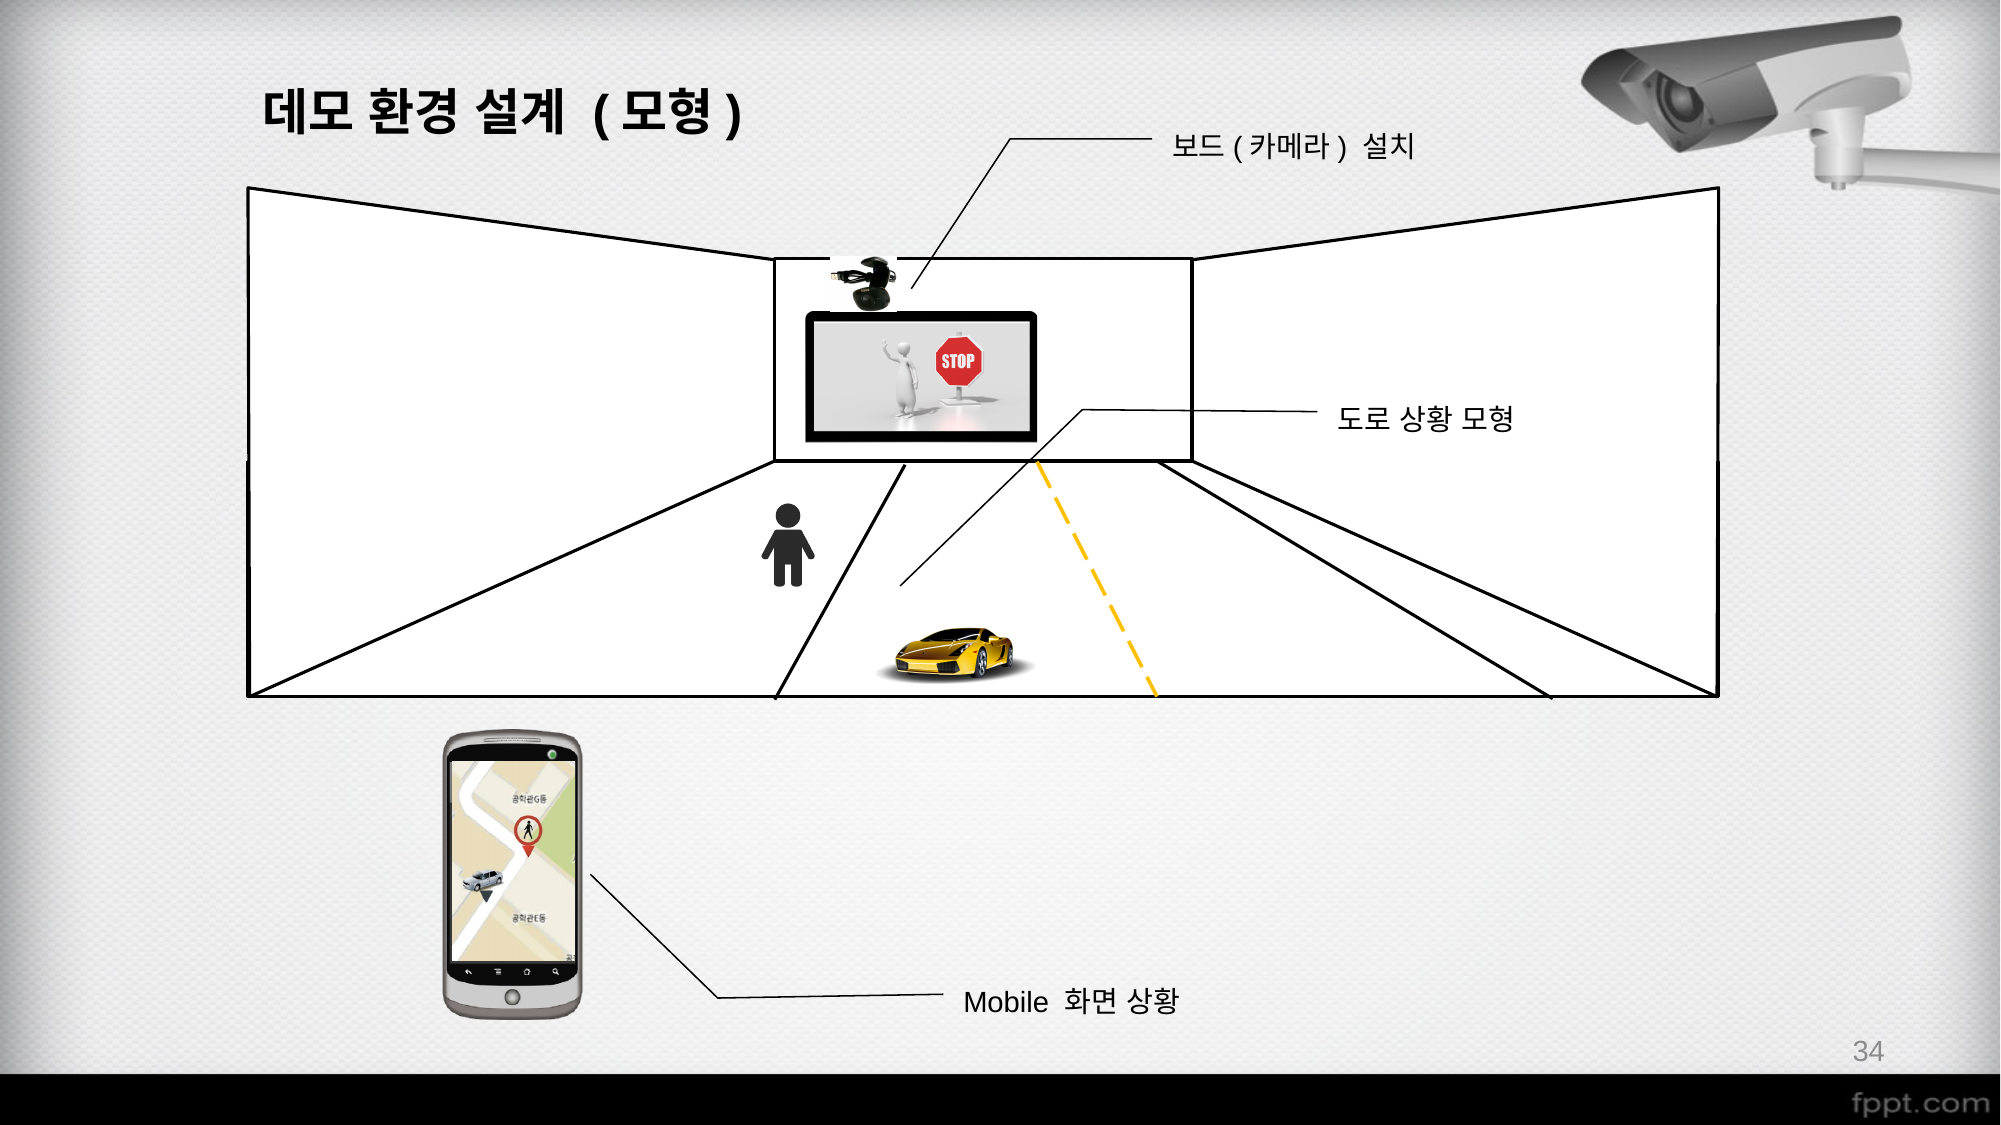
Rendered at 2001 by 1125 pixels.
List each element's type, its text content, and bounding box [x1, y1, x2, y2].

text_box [805, 311, 1037, 443]
text_box Mobile 화면 상황 [948, 960, 1246, 1043]
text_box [1036, 461, 1157, 697]
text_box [1157, 461, 1553, 699]
text_box 데모 환경 설계 (모형) [248, 73, 807, 148]
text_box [247, 187, 1719, 697]
text_box 보드(카메라) 설치 [1157, 104, 1455, 187]
slide_number 34 [1433, 1024, 1900, 1103]
picture [0, 0, 2001, 1125]
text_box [774, 464, 905, 700]
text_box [440, 729, 584, 1020]
